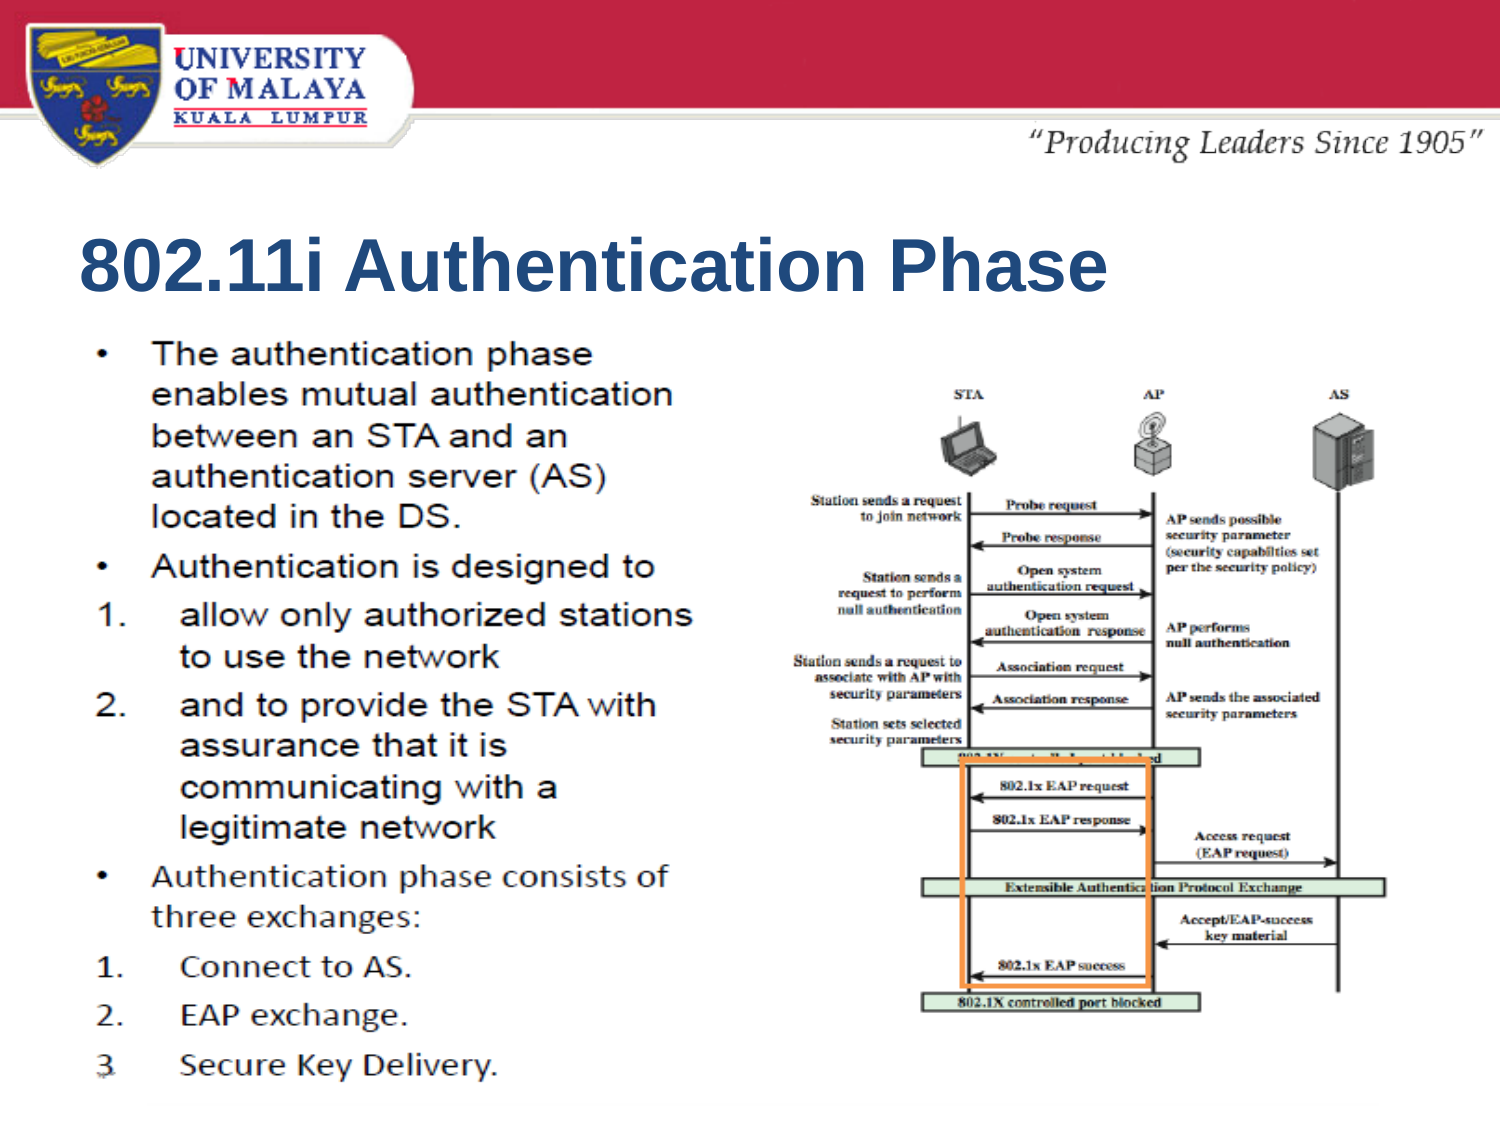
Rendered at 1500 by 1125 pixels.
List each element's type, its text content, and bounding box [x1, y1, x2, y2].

picture [0, 0, 1500, 169]
title 802.11i Authentication Phase [64, 150, 1448, 314]
picture [64, 314, 1447, 1106]
